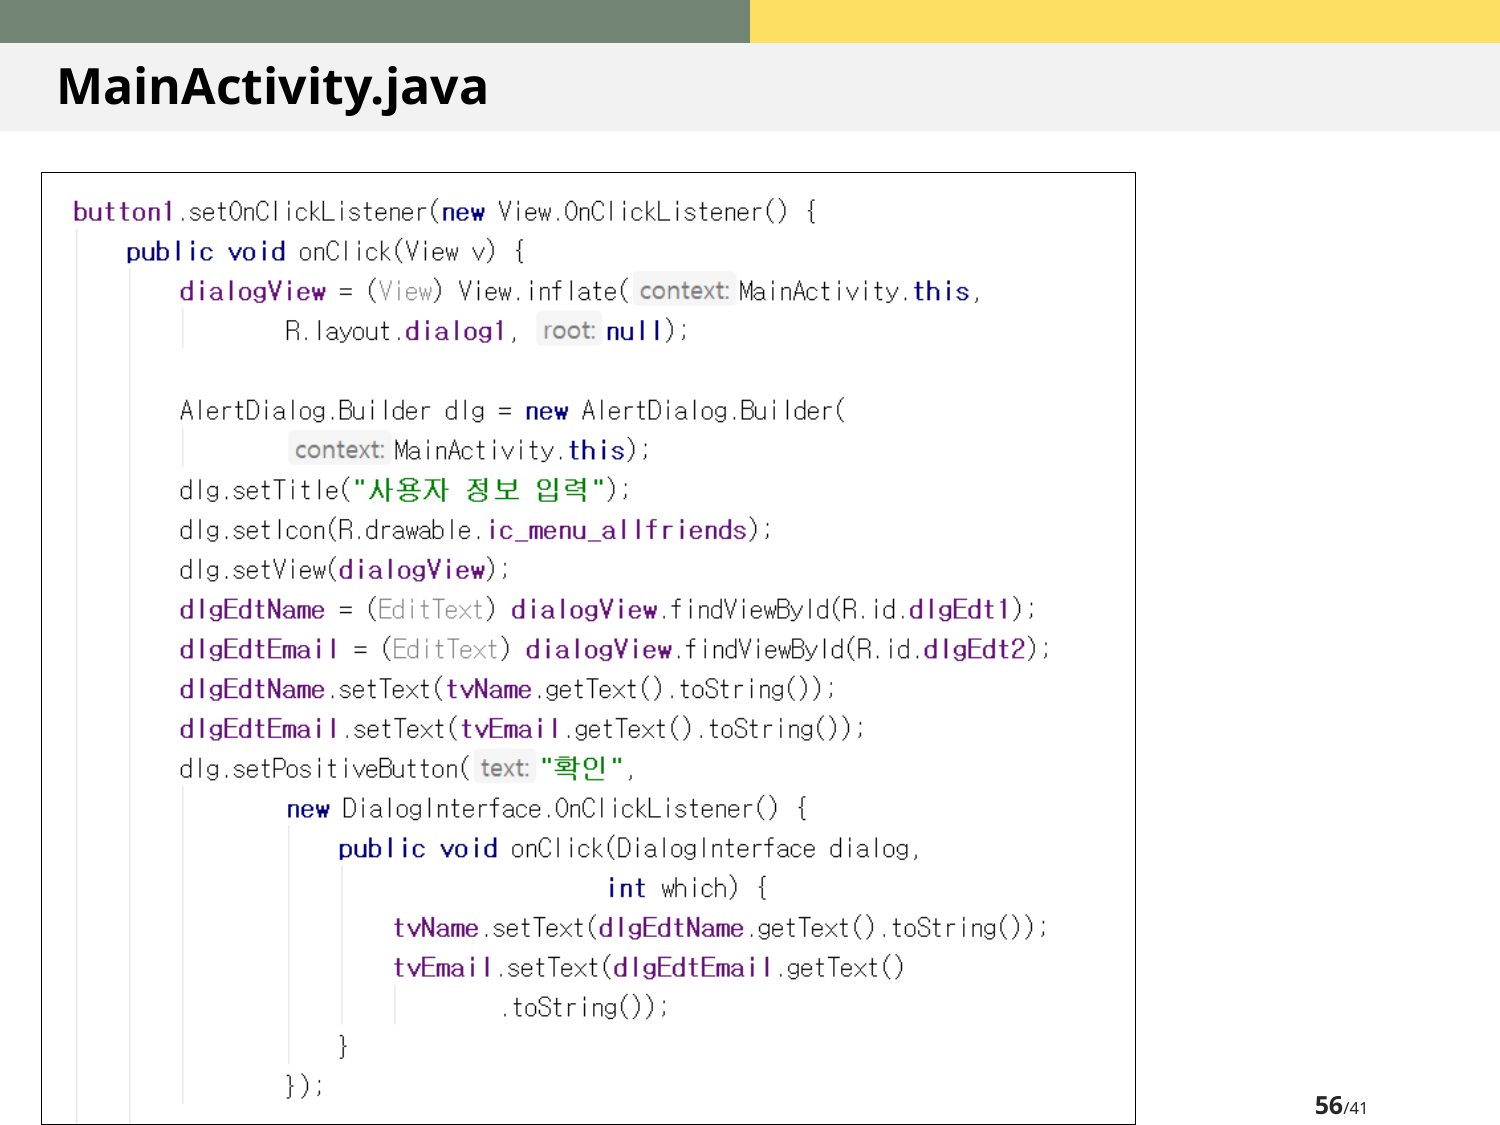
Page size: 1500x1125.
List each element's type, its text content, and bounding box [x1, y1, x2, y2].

picture [40, 172, 1136, 1125]
title MainActivity.java [41, 42, 1459, 128]
